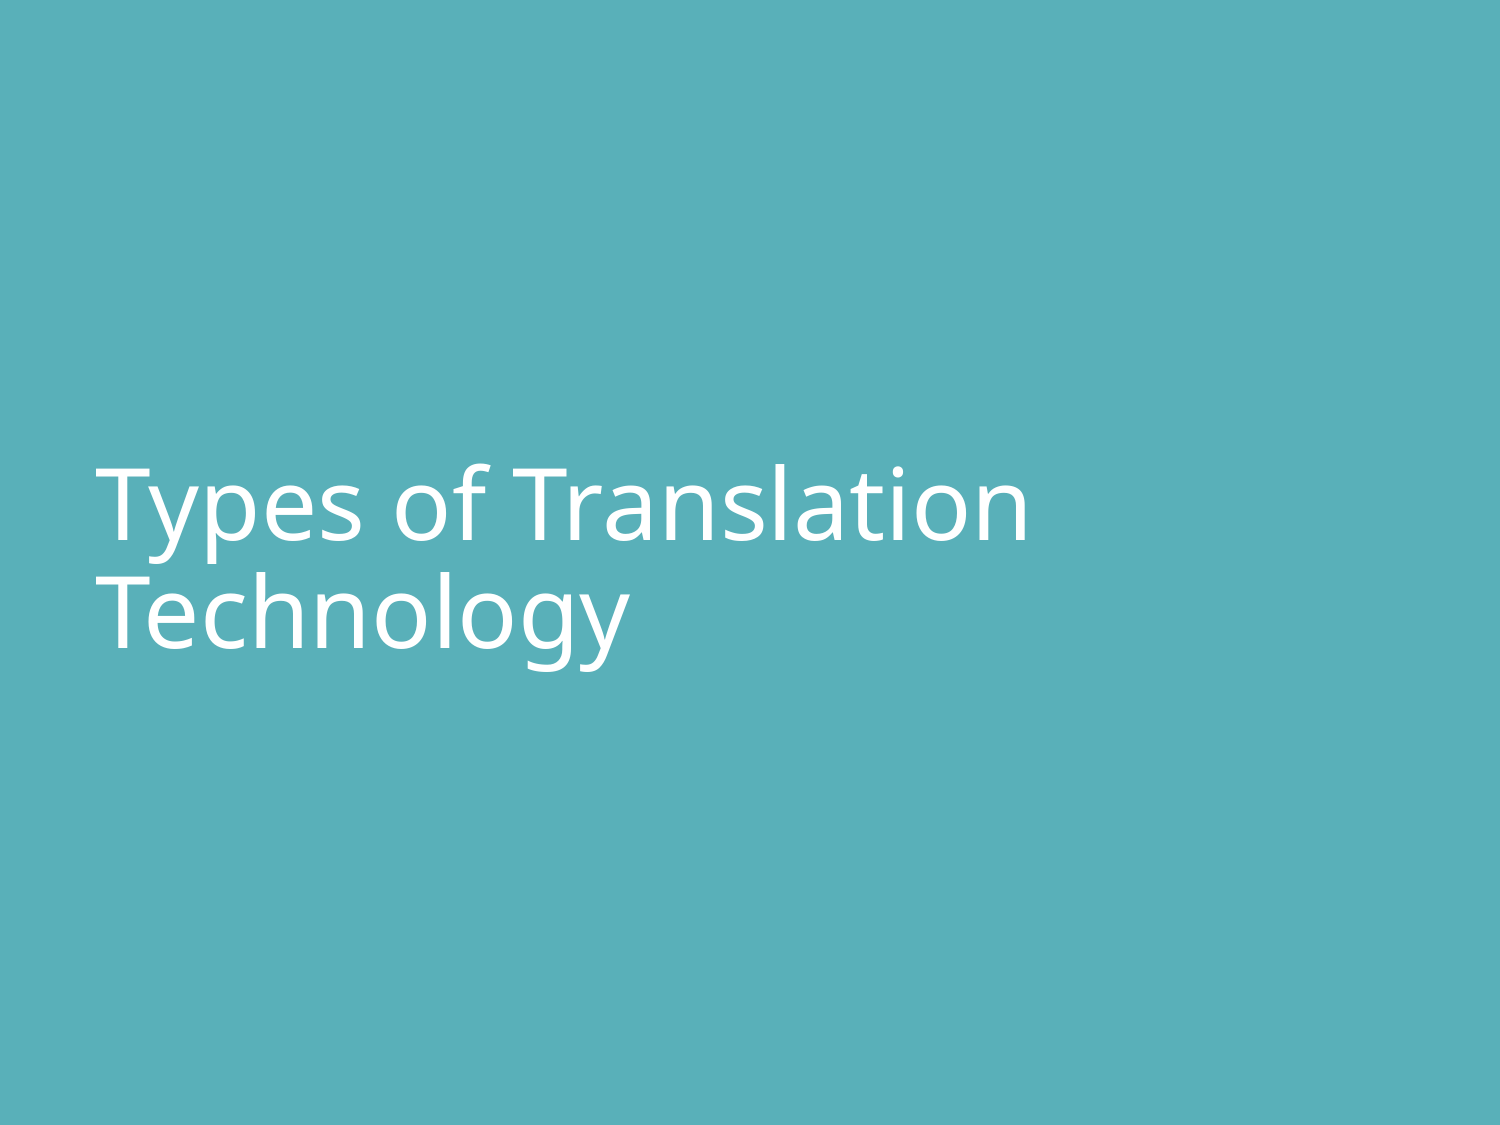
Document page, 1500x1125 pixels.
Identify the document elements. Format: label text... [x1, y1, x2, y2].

title Types of Translation Technology [80, 115, 1111, 1010]
